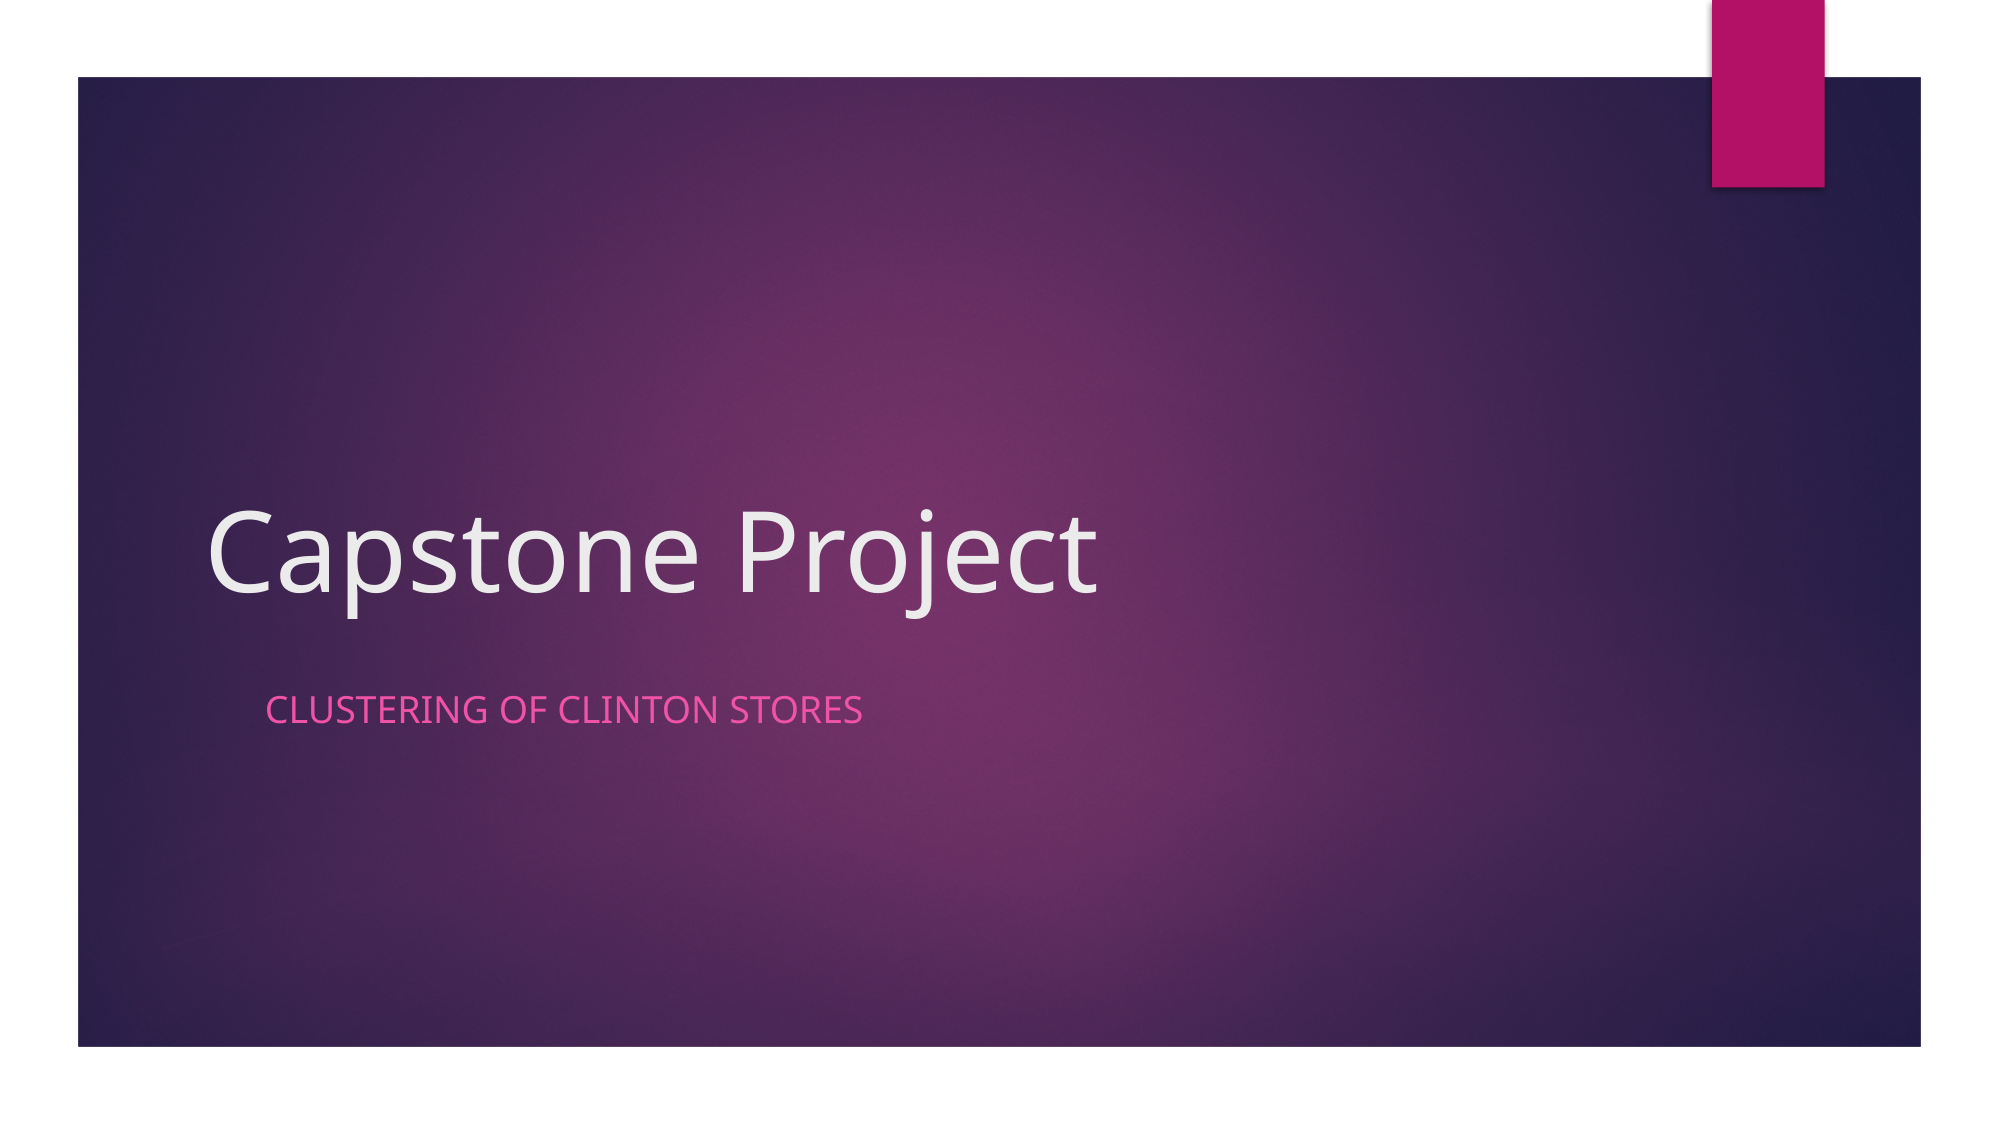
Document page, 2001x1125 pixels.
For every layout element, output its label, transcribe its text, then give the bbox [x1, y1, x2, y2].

title Capstone Project [189, 183, 1638, 623]
subtitle Clustering of Clinton stores [249, 679, 1750, 1125]
